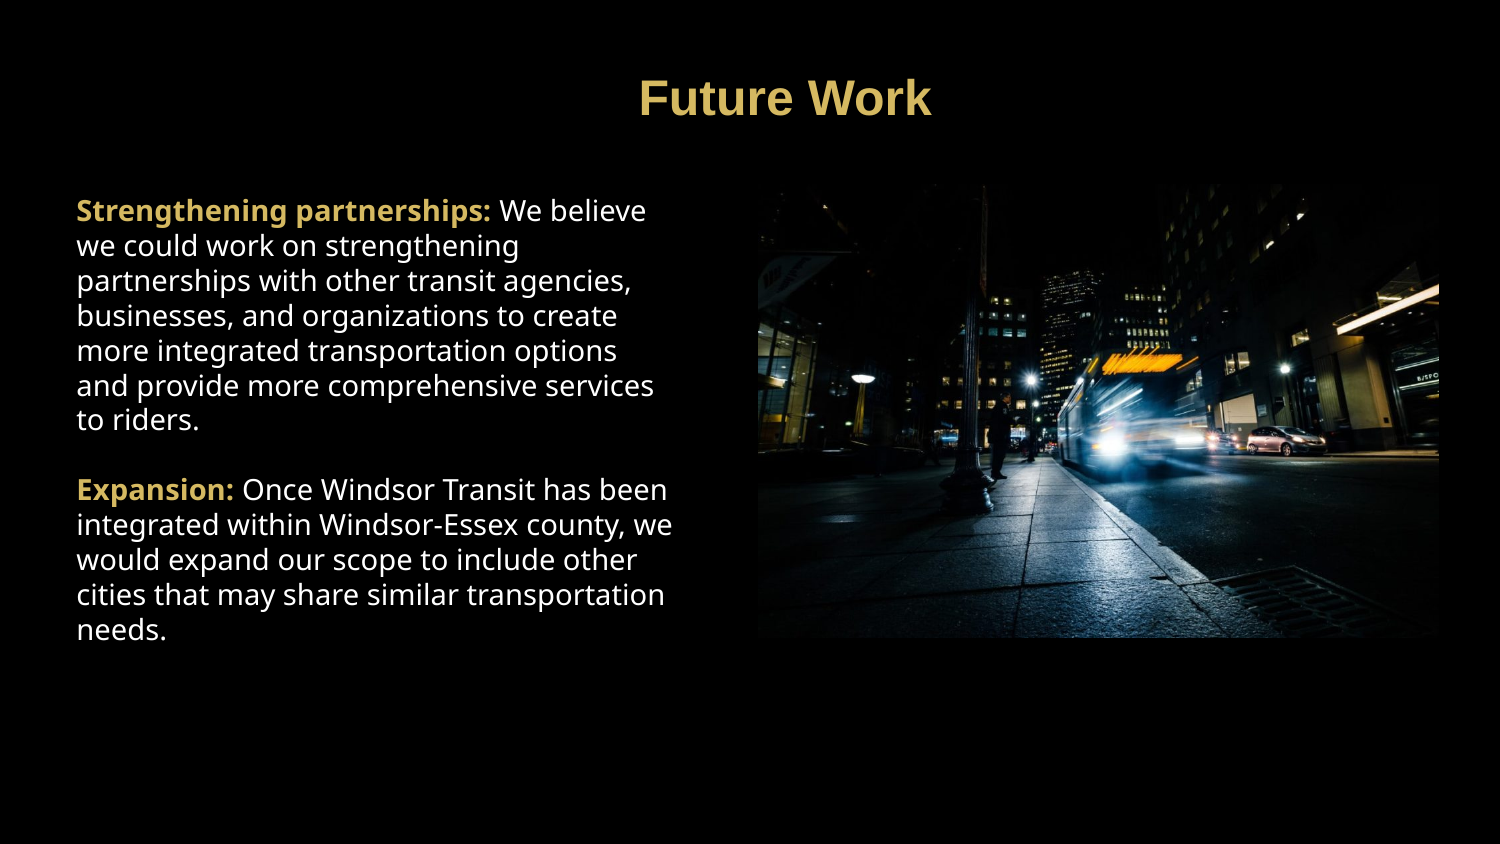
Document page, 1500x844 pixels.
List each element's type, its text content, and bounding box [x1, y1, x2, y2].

picture [757, 183, 1439, 639]
text_box Strengthening partnerships: We believe we could work on strengthening partnerships with other transit agencies, businesses, and organizations to create more integrated transportation options and provide more comprehensive services to riders. Expansion: Once Windsor Transit has been integrated within Windsor-Essex county, we would expand our scope to include other cities that may share similar transportation needs. [61, 184, 692, 724]
title Future Work [473, 57, 1098, 141]
